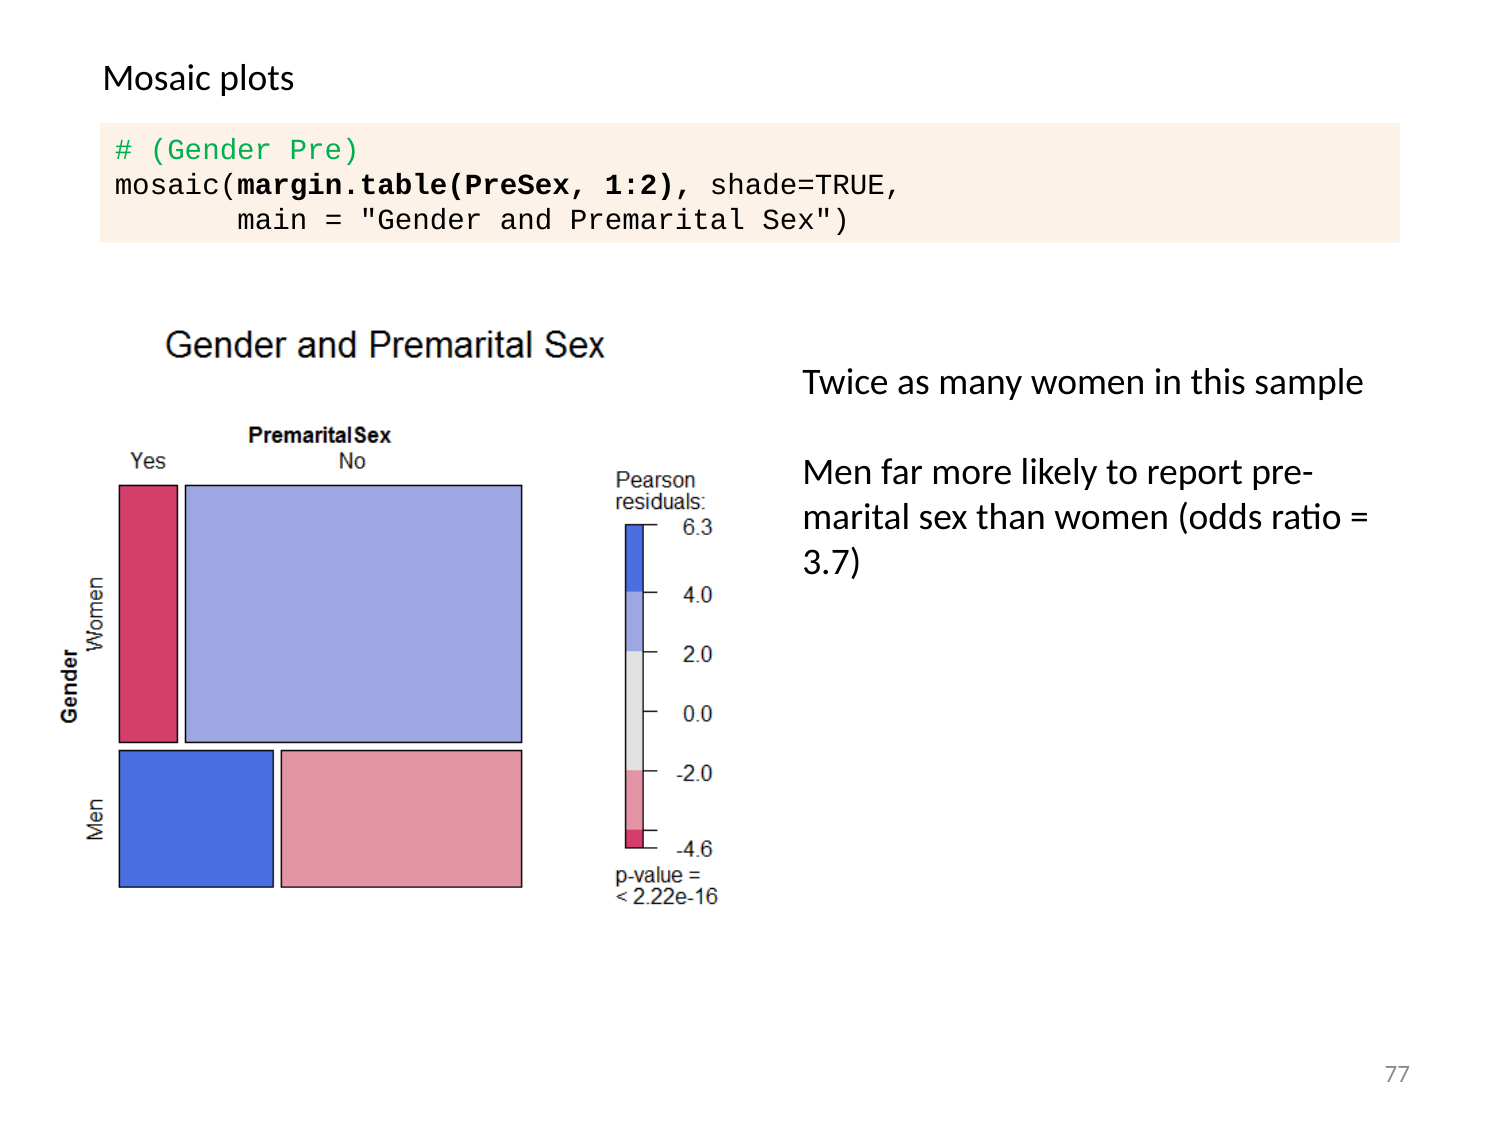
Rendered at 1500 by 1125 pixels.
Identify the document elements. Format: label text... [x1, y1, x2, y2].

text_box Twice as many women in this sample Men far more likely to report pre-marital sex than women (odds ratio = 3.7) [787, 349, 1400, 590]
text_box Mosaic plots [87, 45, 725, 106]
text_box # (Gender Pre) mosaic(margin.table(PreSex, 1:2), shade=TRUE, main = "Gender and Premarital Sex") [99, 123, 1400, 243]
slide_number 77 [1074, 1042, 1425, 1103]
picture [49, 324, 726, 912]
